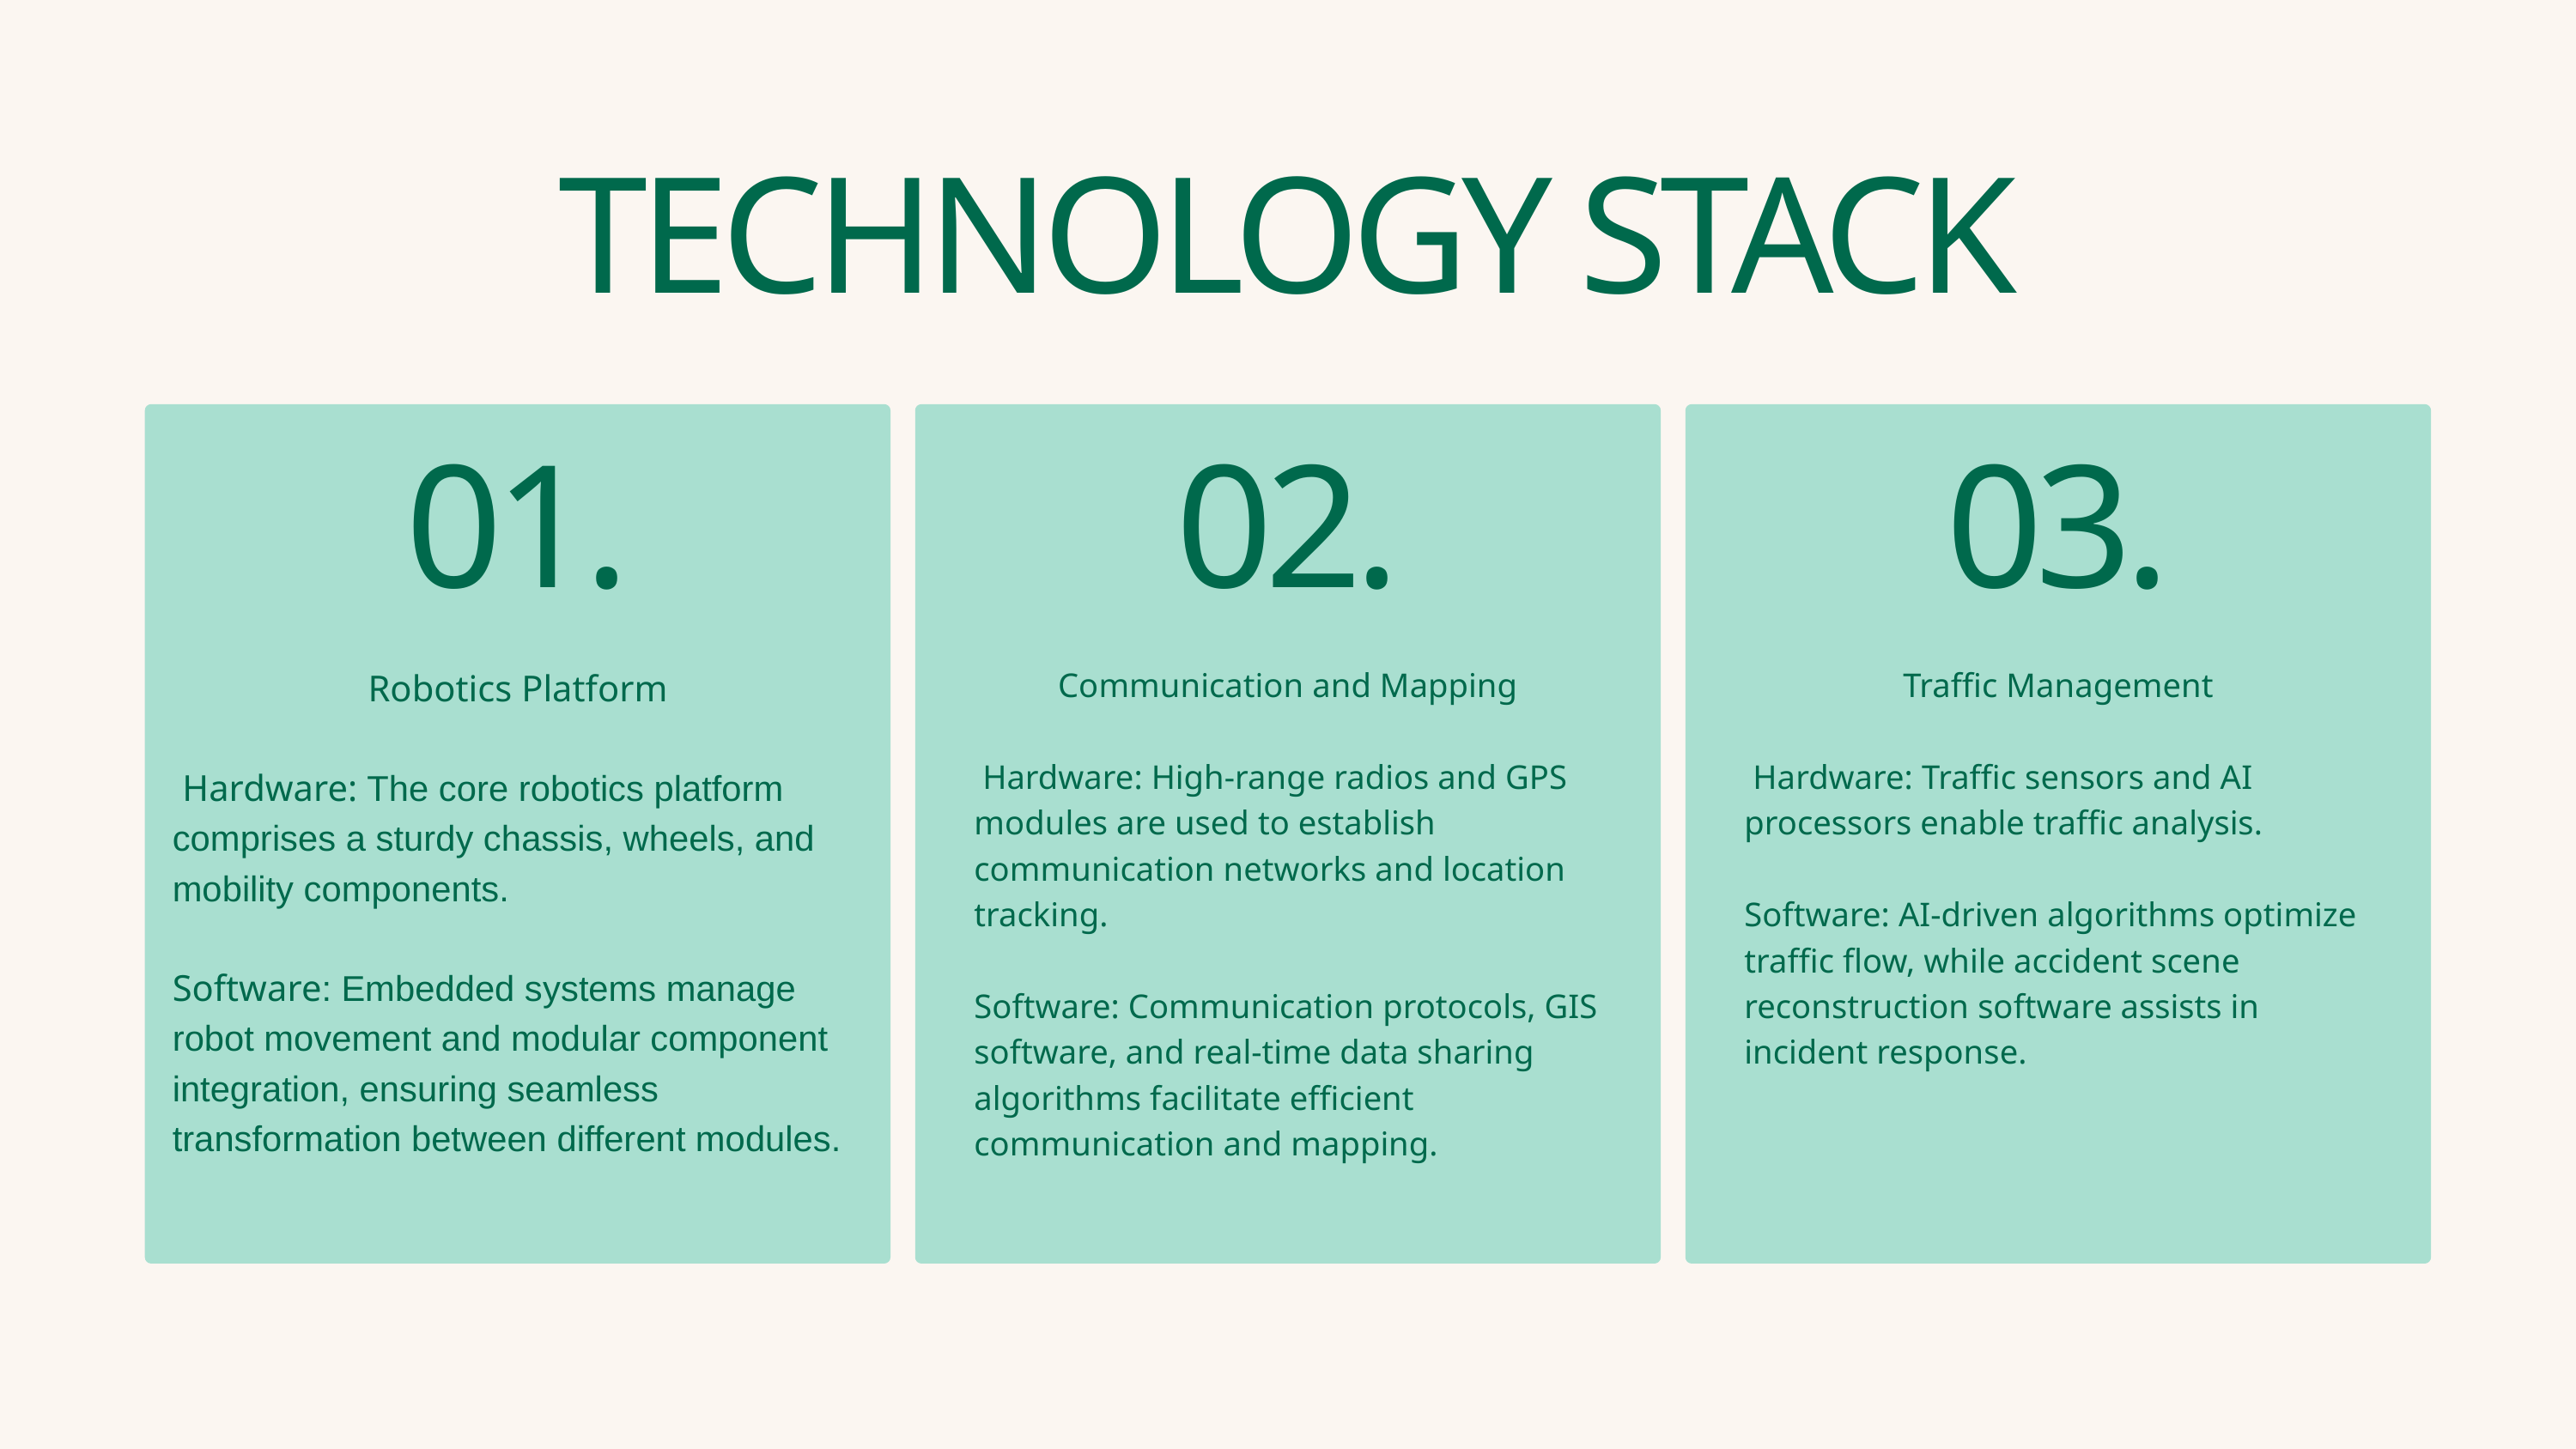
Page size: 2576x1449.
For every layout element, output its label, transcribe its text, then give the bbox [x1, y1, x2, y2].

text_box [914, 403, 1662, 1264]
text_box TECHNOLOGY STACK [415, 180, 2161, 326]
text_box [144, 403, 891, 1264]
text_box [1685, 403, 2432, 1264]
